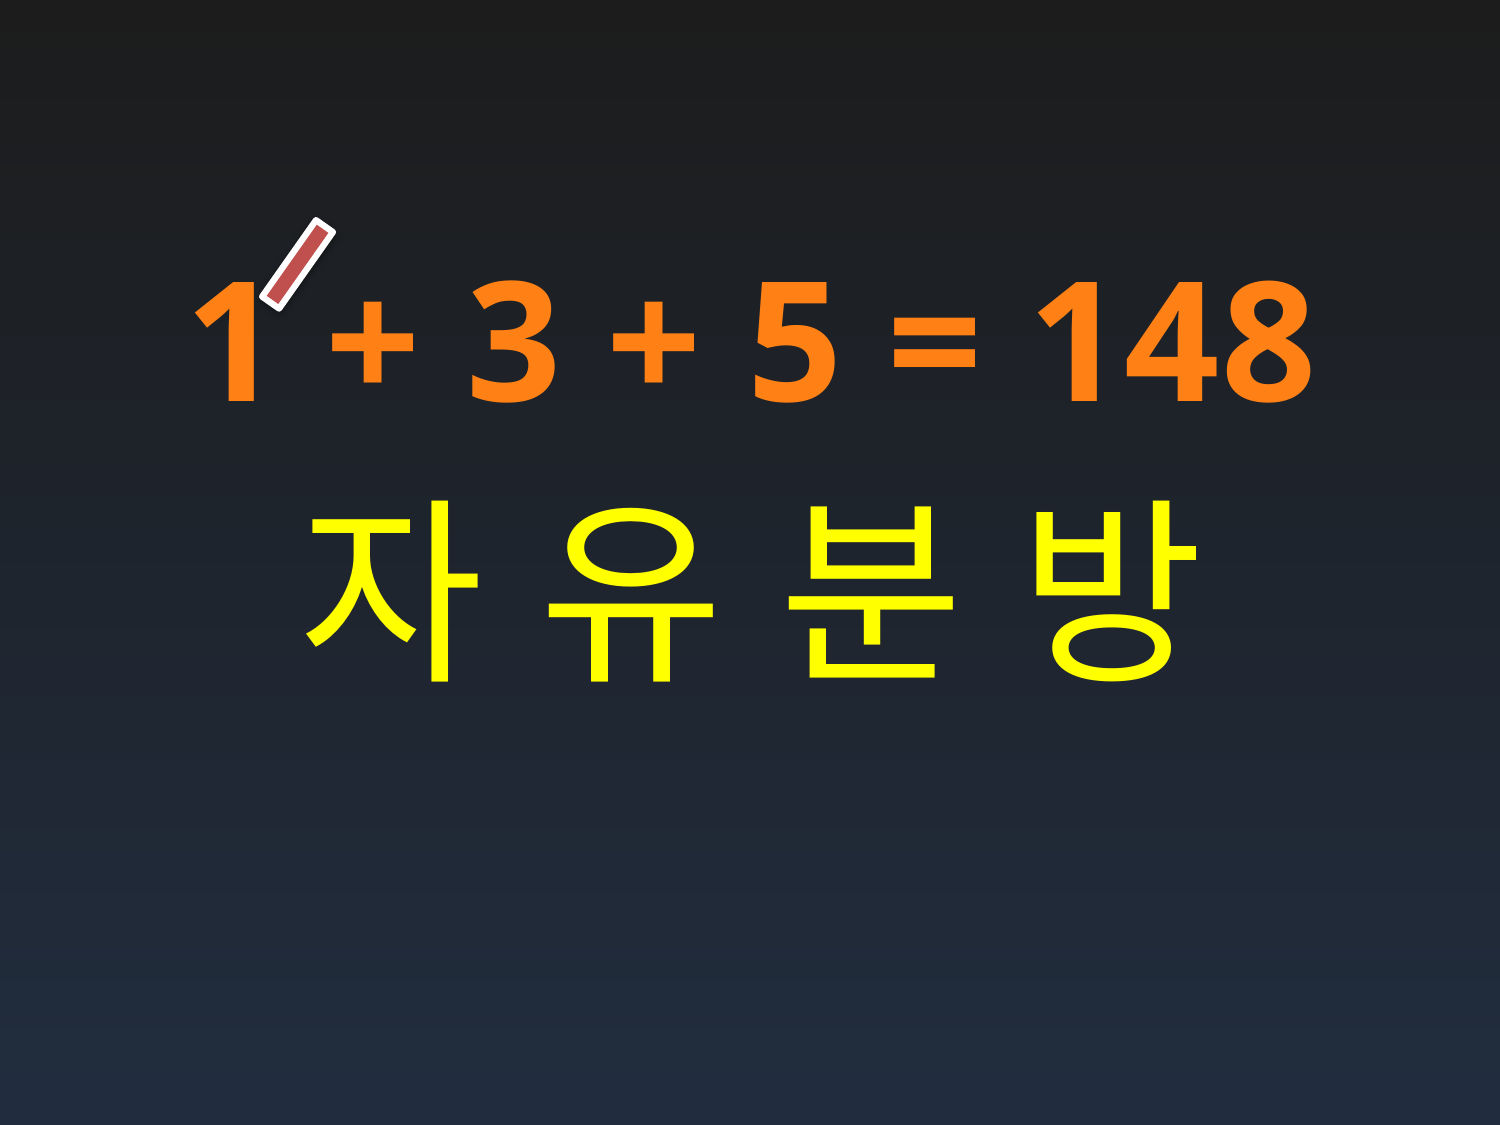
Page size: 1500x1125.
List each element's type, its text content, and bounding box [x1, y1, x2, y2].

text_box [259, 217, 337, 312]
text_box 1 + 3 + 5 = 148 [170, 127, 1334, 442]
title 자 유 분 방 [76, 491, 1427, 681]
